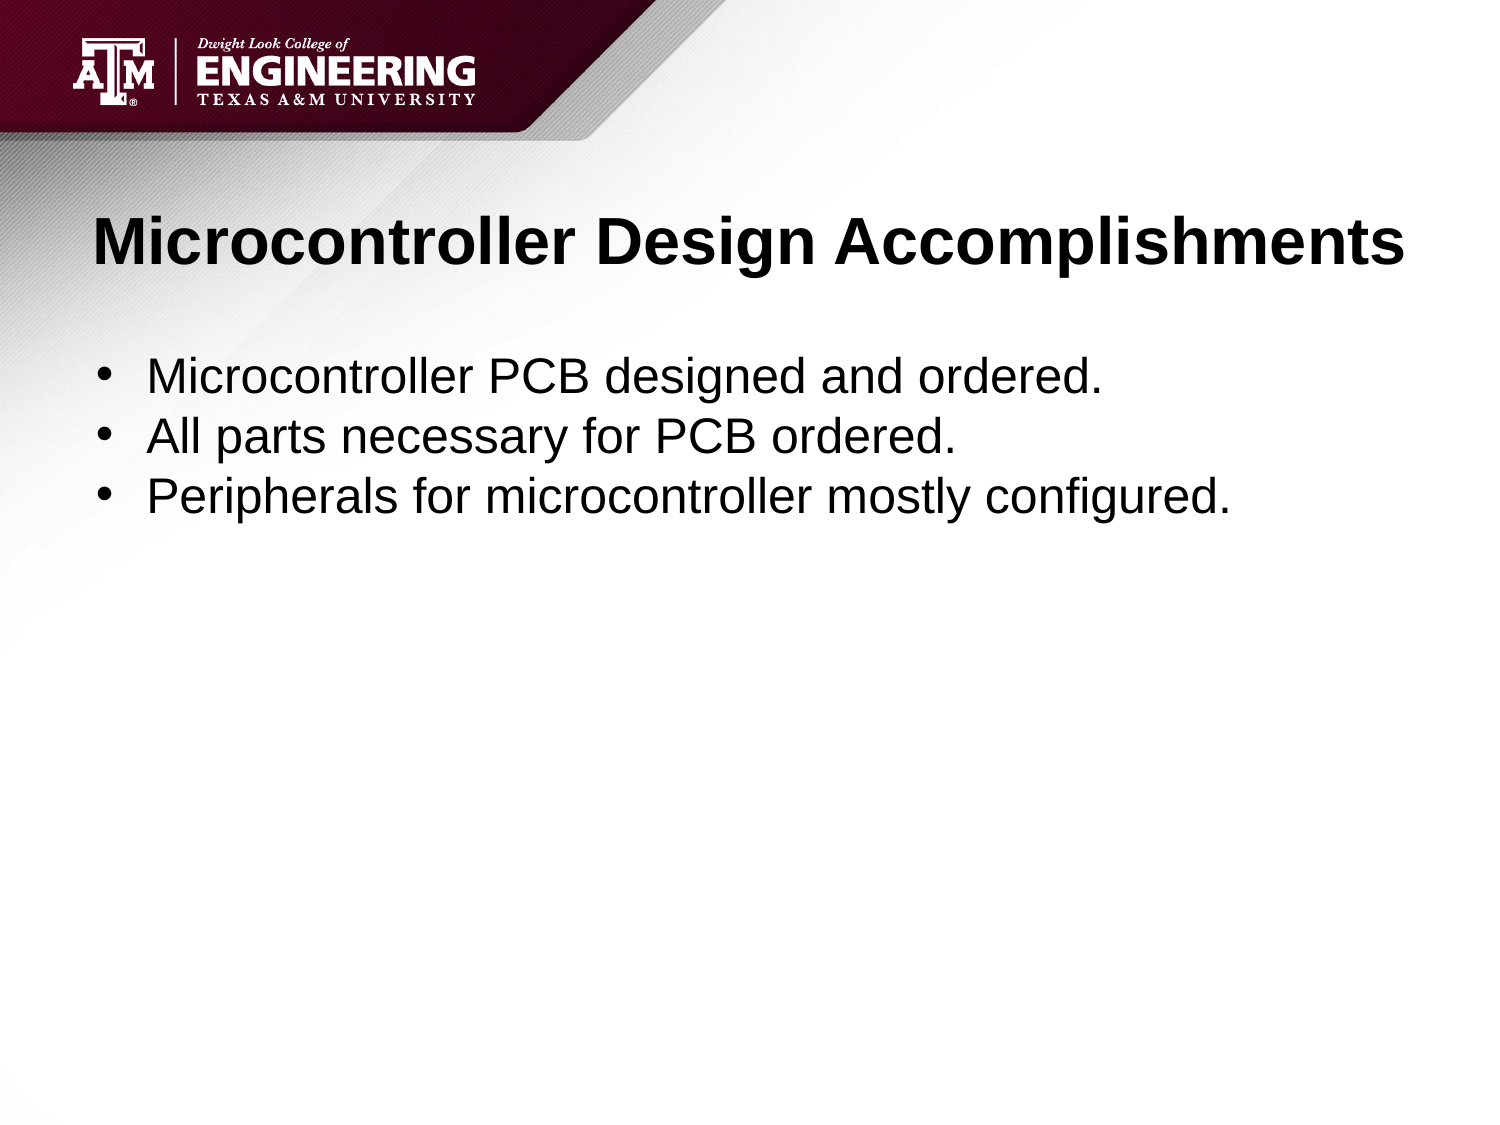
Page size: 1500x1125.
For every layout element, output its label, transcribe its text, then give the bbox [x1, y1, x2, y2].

picture [0, 0, 1500, 1125]
title Microcontroller Design Accomplishments [75, 172, 1425, 304]
list Microcontroller PCB designed and ordered. All parts necessary for PCB ordered. Peripherals for microcontroller mostly configured. [75, 336, 1425, 1097]
